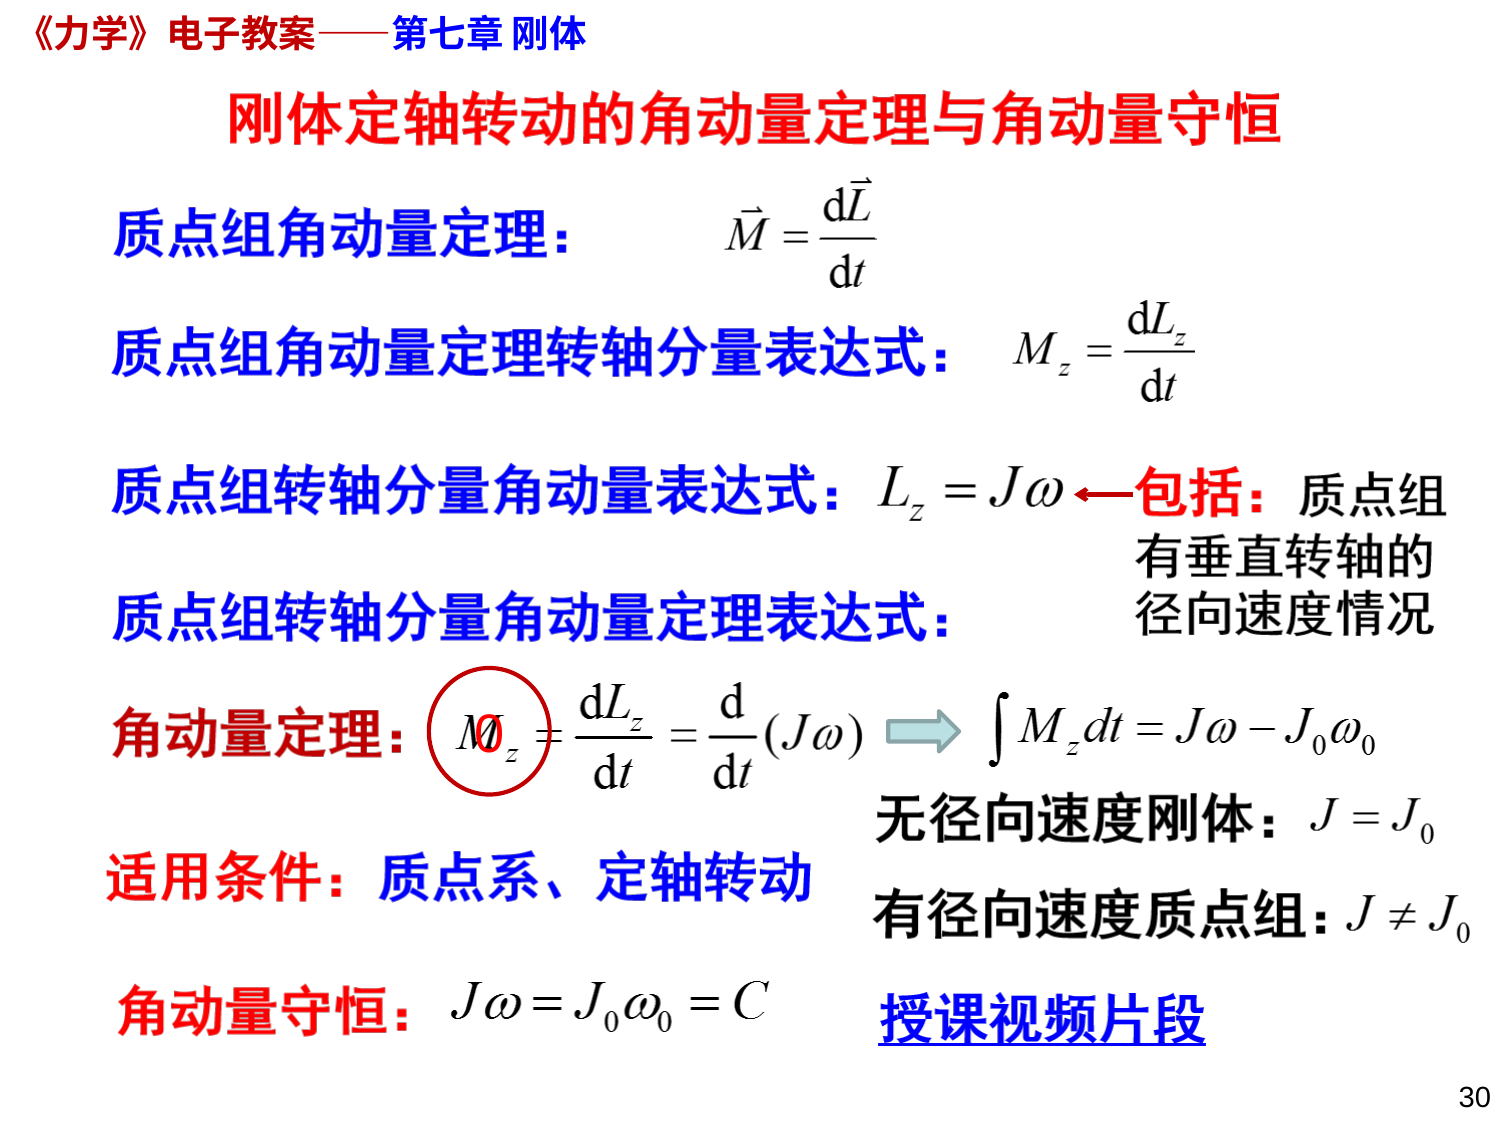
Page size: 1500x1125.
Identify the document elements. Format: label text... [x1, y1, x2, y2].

picture [76, 61, 1318, 414]
picture [71, 563, 1481, 1081]
picture [1100, 438, 1485, 669]
picture [80, 957, 780, 1073]
text_box [886, 709, 962, 754]
slide_number 30 [1155, 1070, 1500, 1125]
picture [76, 436, 1075, 553]
